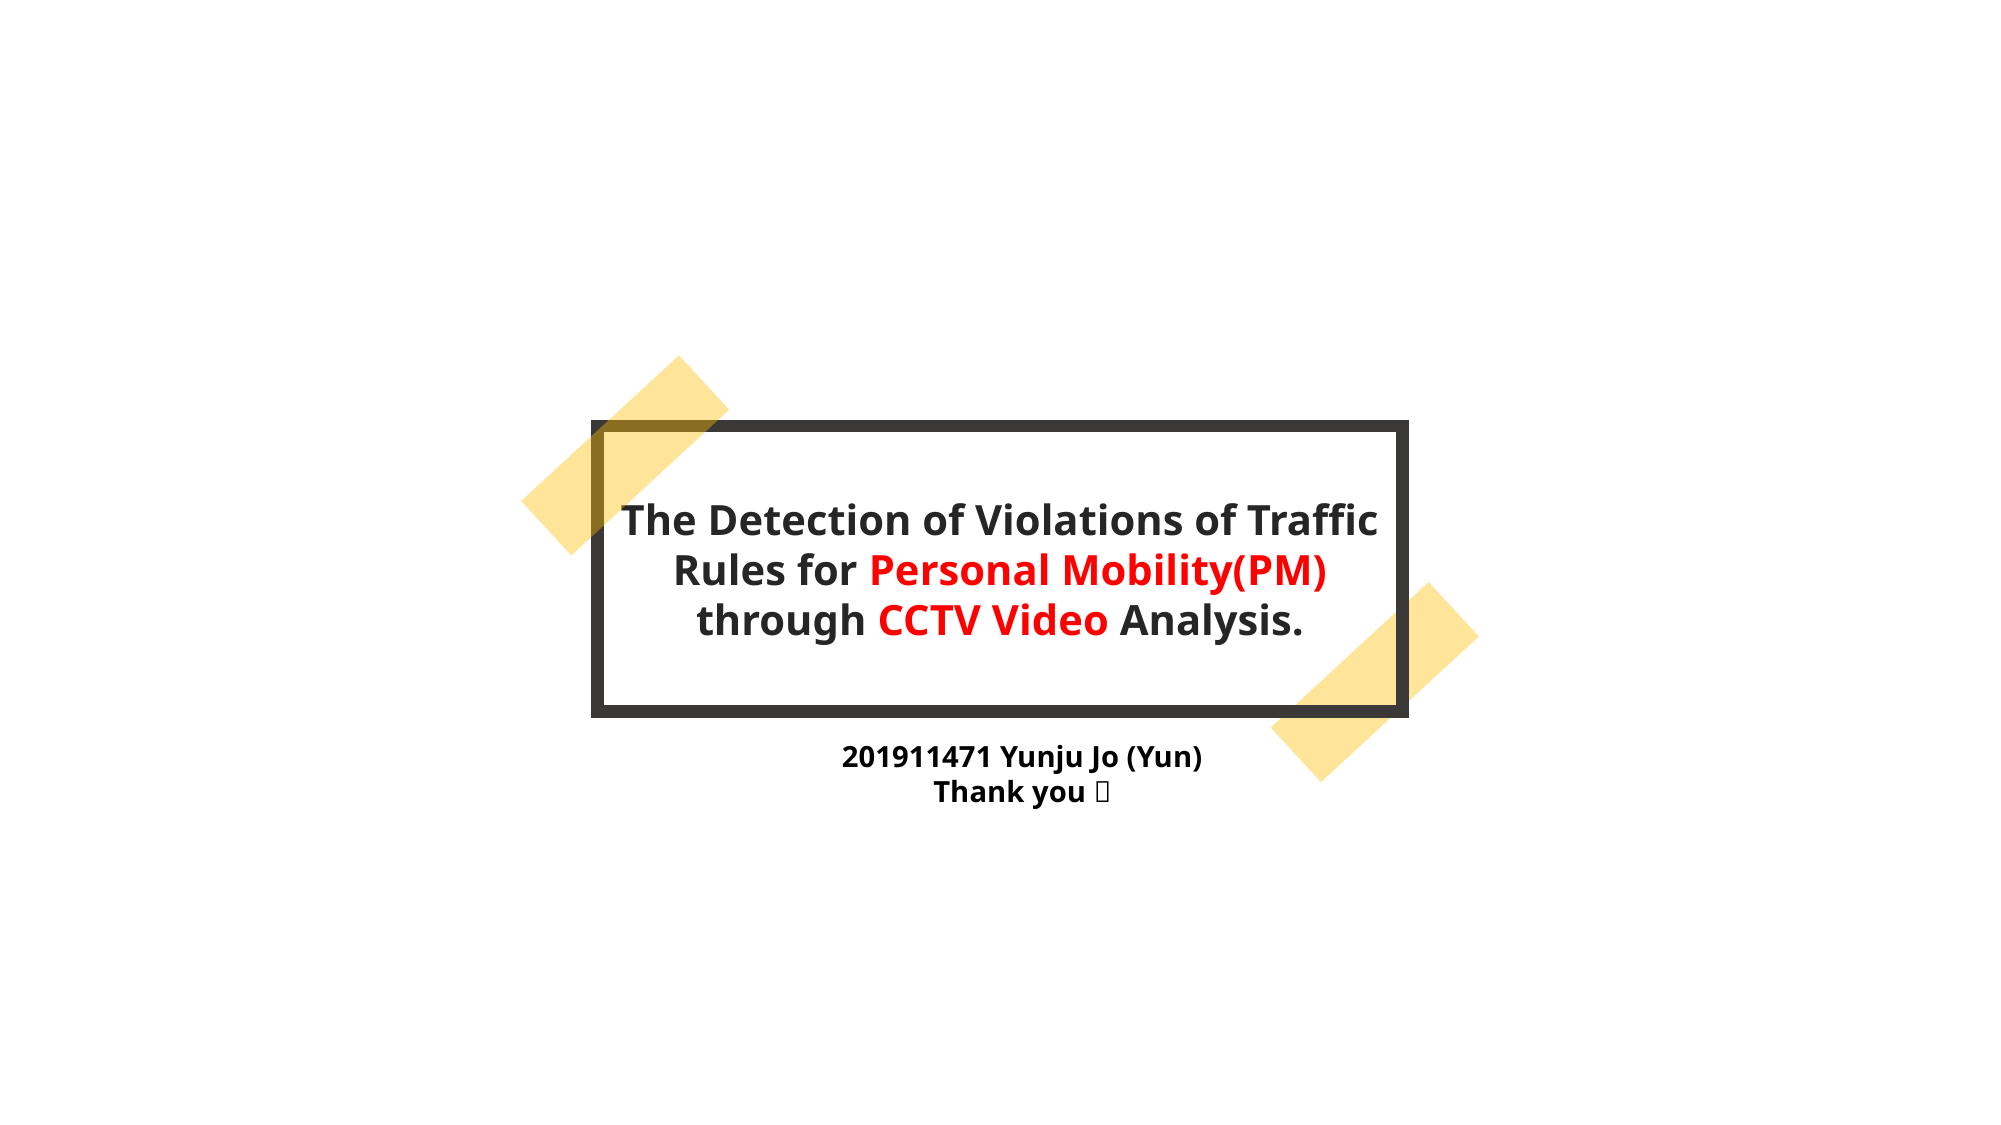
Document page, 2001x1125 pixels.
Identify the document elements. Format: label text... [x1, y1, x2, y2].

text_box [1269, 712, 1399, 784]
text_box [1404, 580, 1481, 707]
text_box [519, 353, 731, 557]
text_box 201911471 Yunju Jo (Yun) Thank you  [827, 730, 1218, 816]
text_box The Detection of Violations of Traffic Rules for Personal Mobility(PM) through CCTV Video Analysis. [596, 425, 1404, 712]
